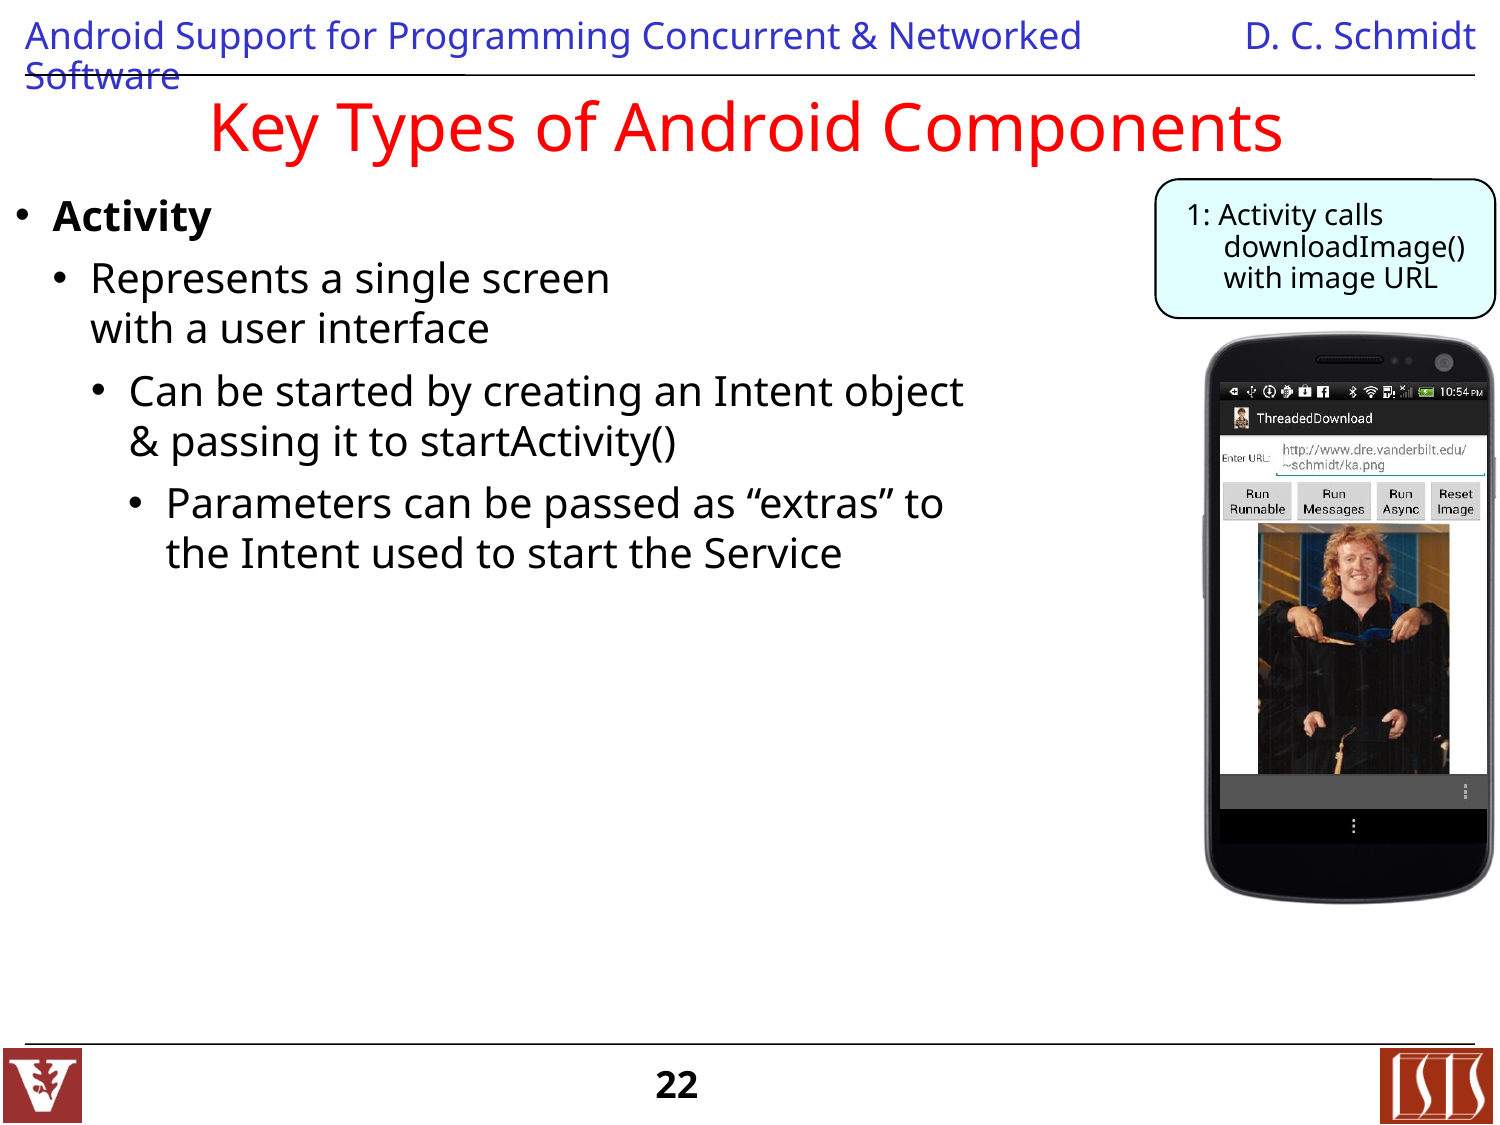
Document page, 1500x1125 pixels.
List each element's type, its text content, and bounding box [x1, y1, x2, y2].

list Activity Represents a single screen with a user interface Can be started by creating an Intent object & passing it to startActivity() Parameters can be passed as “extras” to the Intent used to start the Service [0, 181, 1019, 983]
picture [1380, 1048, 1493, 1124]
picture [3, 1048, 82, 1123]
text_box [1155, 179, 1494, 319]
text_box 1: Activity calls downloadImage() with image URL [1171, 193, 1500, 303]
title Key Types of Android Components [2, 22, 1491, 229]
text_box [1197, 322, 1500, 914]
